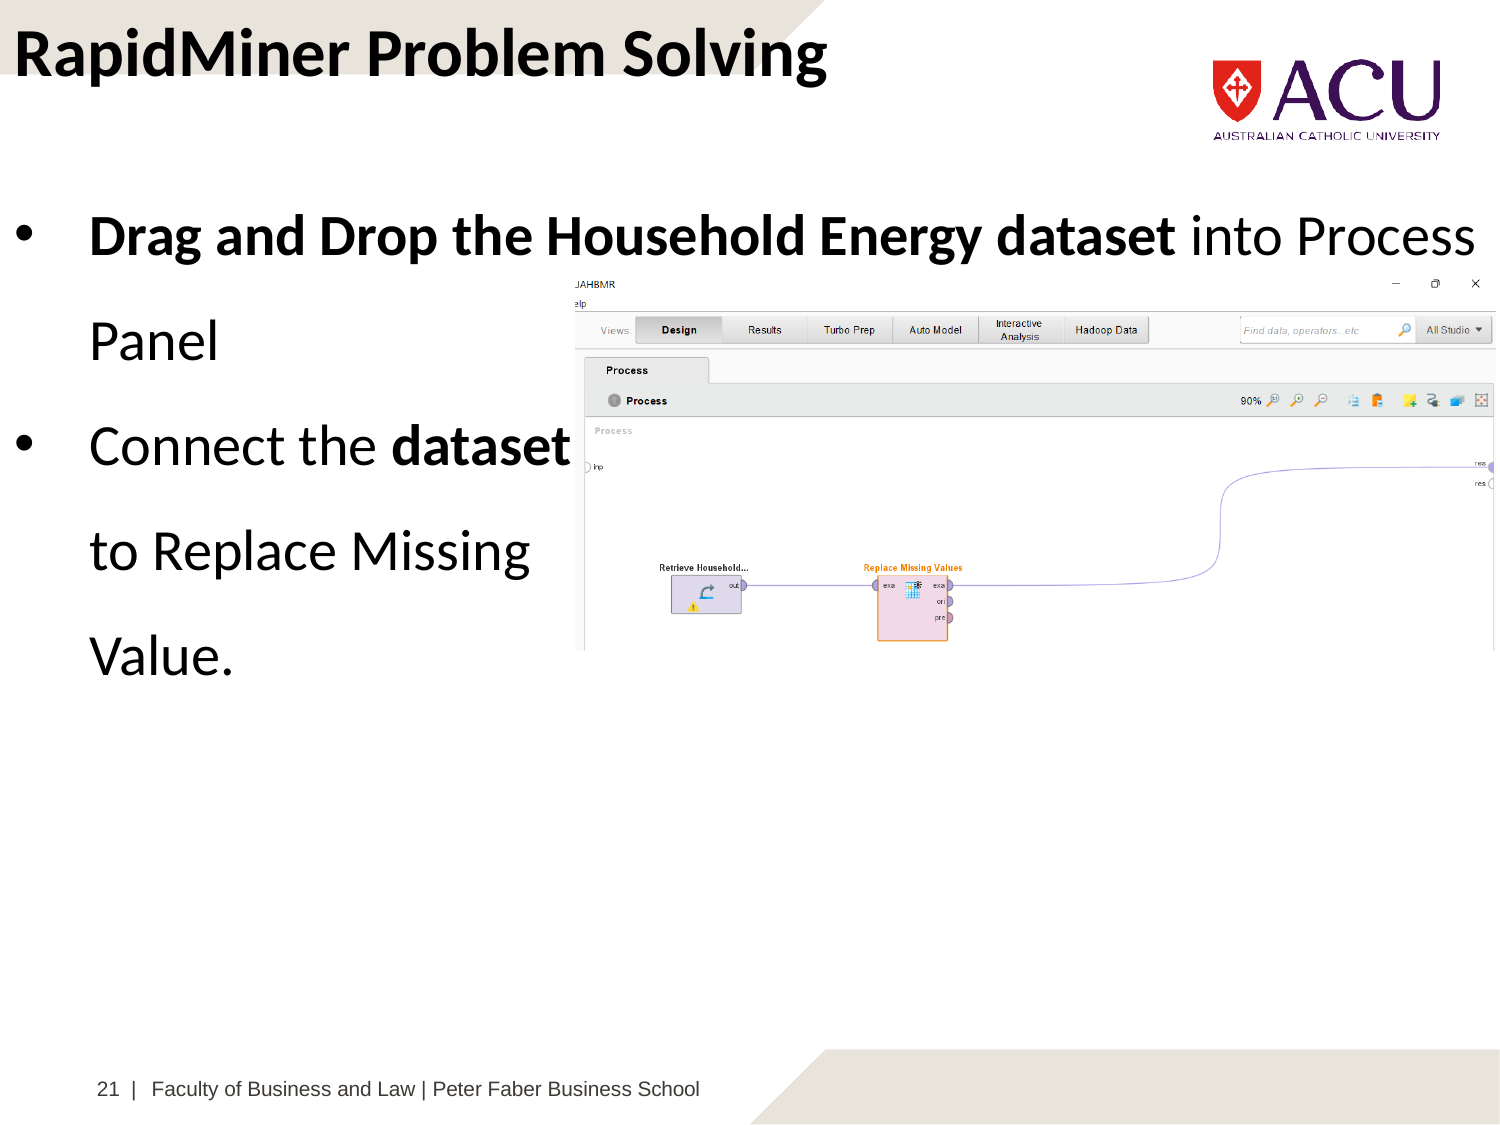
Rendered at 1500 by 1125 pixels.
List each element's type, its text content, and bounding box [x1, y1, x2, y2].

picture [1213, 59, 1440, 140]
text_box Faculty of Business and Law | Peter Faber Business School [149, 1075, 703, 1101]
text_box Drag and Drop the Household Energy dataset into Process Panel Connect the dataset to Replace Missing Value. [0, 154, 1500, 695]
picture [574, 274, 1497, 651]
text_box RapidMiner Problem Solving [0, 0, 1163, 98]
slide_number 21 | [90, 1075, 703, 1125]
